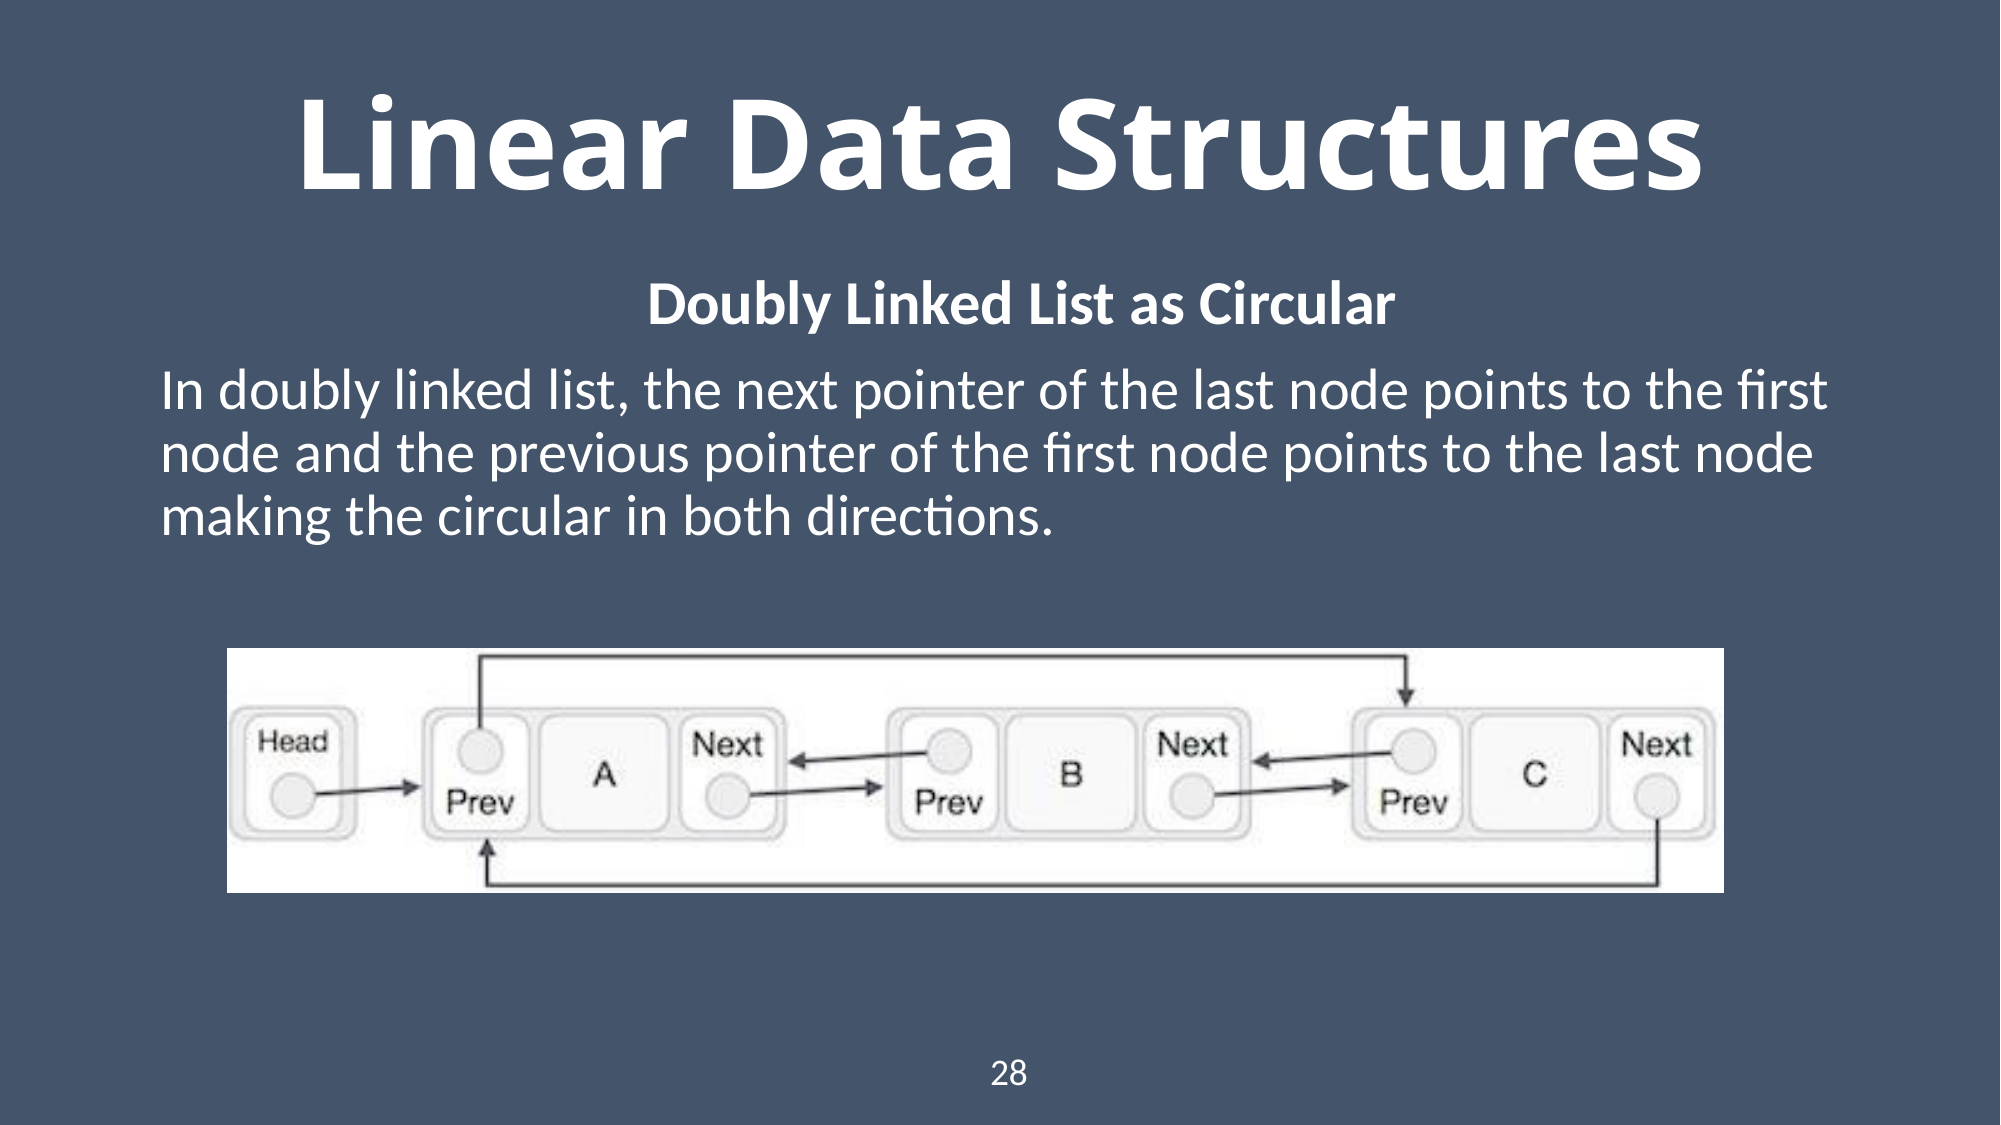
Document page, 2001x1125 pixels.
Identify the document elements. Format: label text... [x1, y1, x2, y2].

subtitle Doubly Linked List as Circular In doubly linked list, the next pointer of the last node points to the first node and the previous pointer of the first node points to the last node making the circular in both directions. [145, 263, 1900, 563]
text_box 28 [975, 1040, 1050, 1101]
title Linear Data Structures [170, 53, 1830, 224]
picture [227, 648, 1724, 893]
